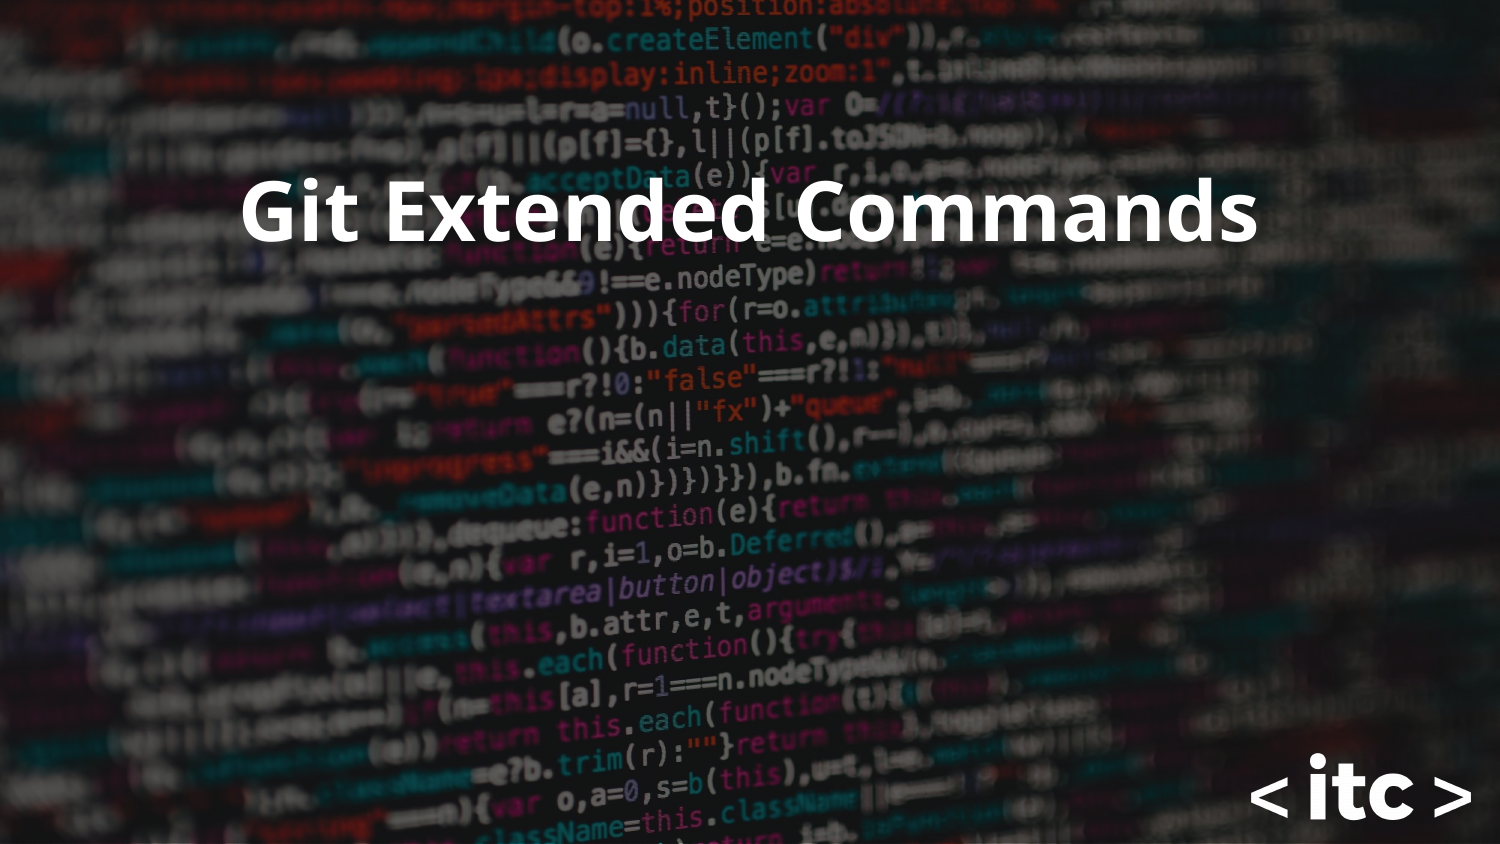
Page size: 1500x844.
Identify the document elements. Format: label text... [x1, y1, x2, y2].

text_box [0, 0, 1500, 844]
text_box Git Extended Commands [109, 150, 1391, 393]
picture [1240, 738, 1482, 836]
